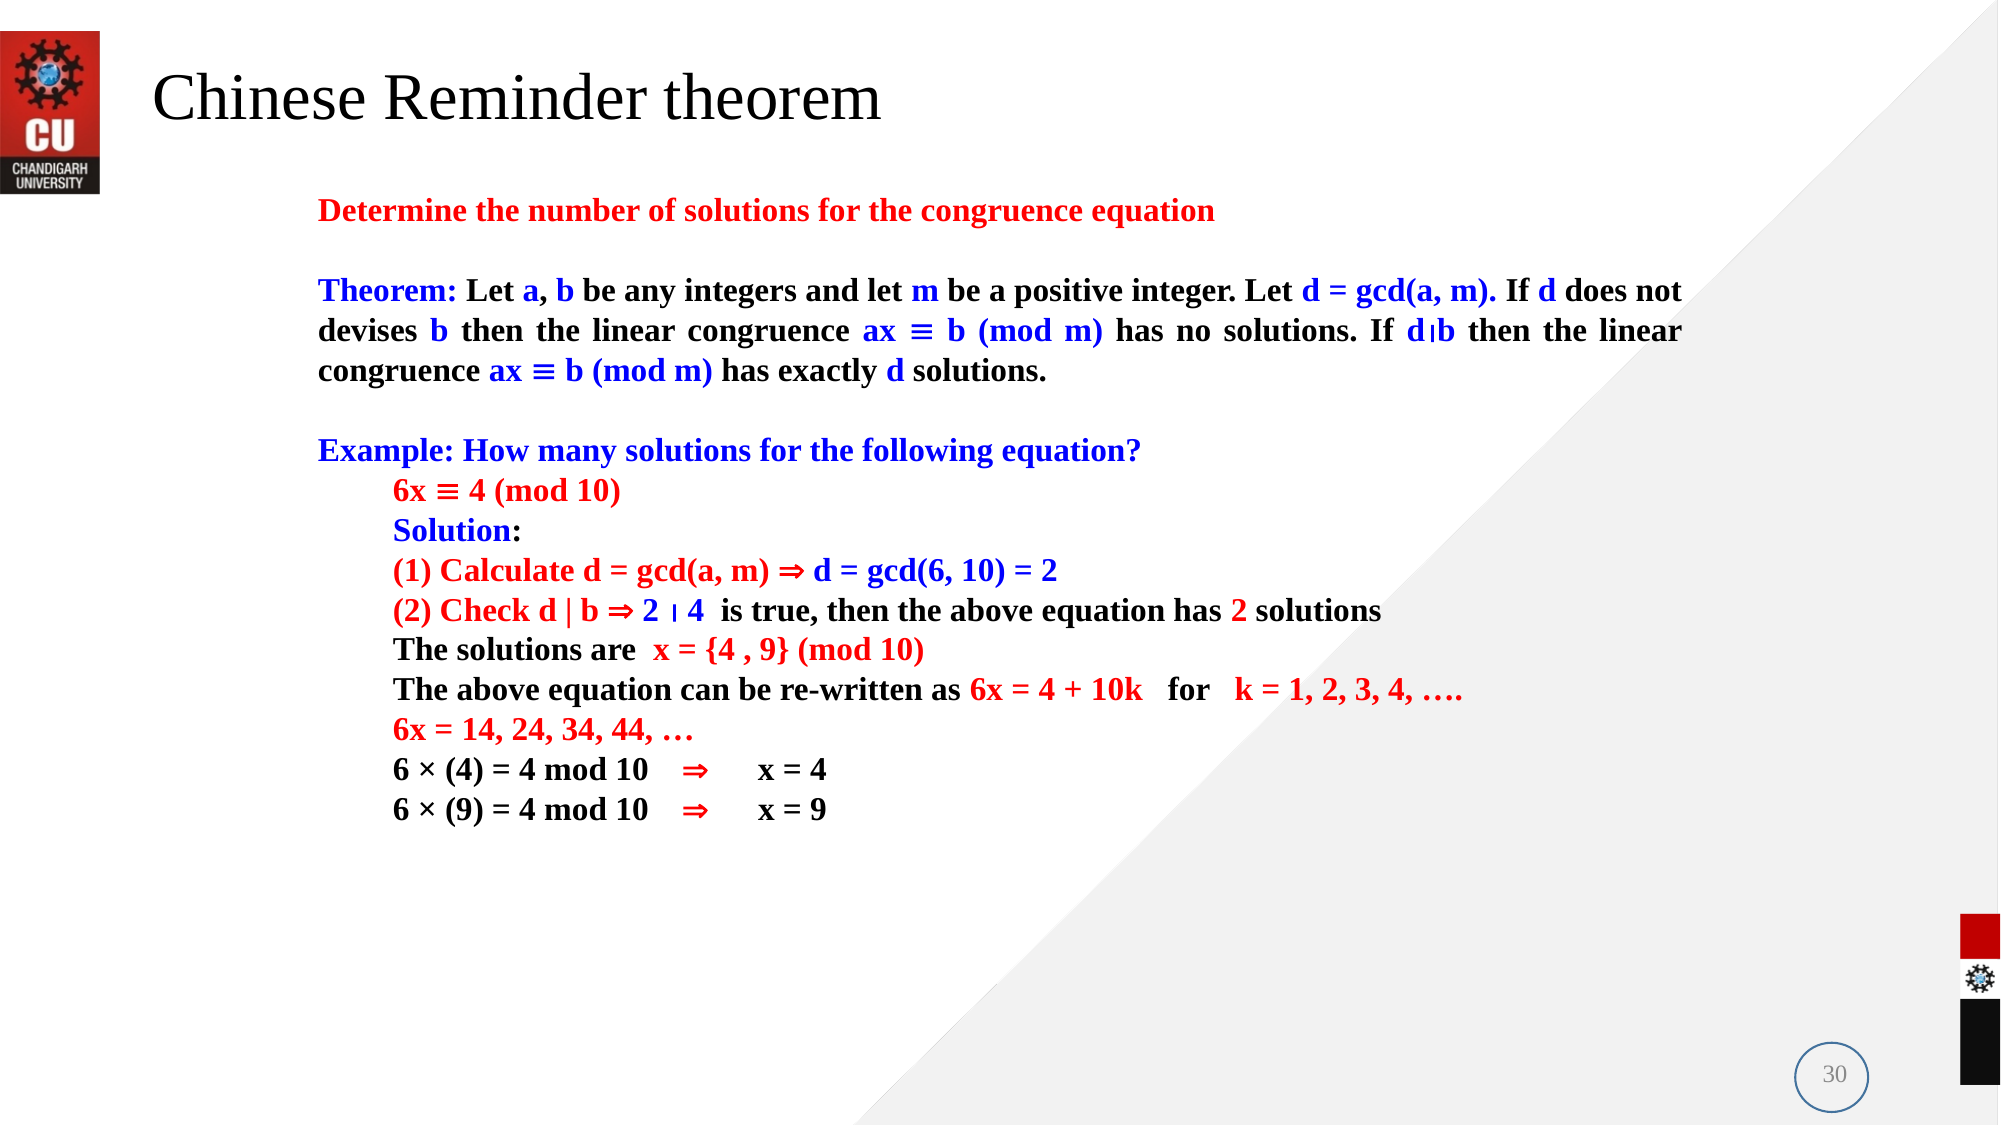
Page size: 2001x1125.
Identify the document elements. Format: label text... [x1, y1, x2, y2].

picture [0, 0, 2001, 1125]
text_box Chinese Reminder theorem [137, 54, 1863, 173]
text_box [291, 176, 1721, 253]
text_box Determine the number of solutions for the congruence equation Theorem: Let a, b be any integers and let m be a positive integer. Let d = gcd(a, m). If d does not devises b then the linear congruence ax  b (mod m) has no solutions. If db then the linear congruence ax  b (mod m) has exactly d solutions. Example: How many solutions for the following equation? 6x  4 (mod 10) Solution: (1) Calculate d = gcd(a, m)  d = gcd(6, 10) = 2 (2) Check d | b  2  4 is true, then the above equation has 2 solutions The solutions are x = {4 , 9} (mod 10) The above equation can be re-written as 6x = 4 + 10k for k = 1, 2, 3, 4, …. 6x = 14, 24, 34, 44, … 6 × (4) = 4 mod 10  x = 4 6 × (9) = 4 mod 10  x = 9 [303, 181, 1697, 835]
slide_number 30 [1412, 1042, 1863, 1103]
